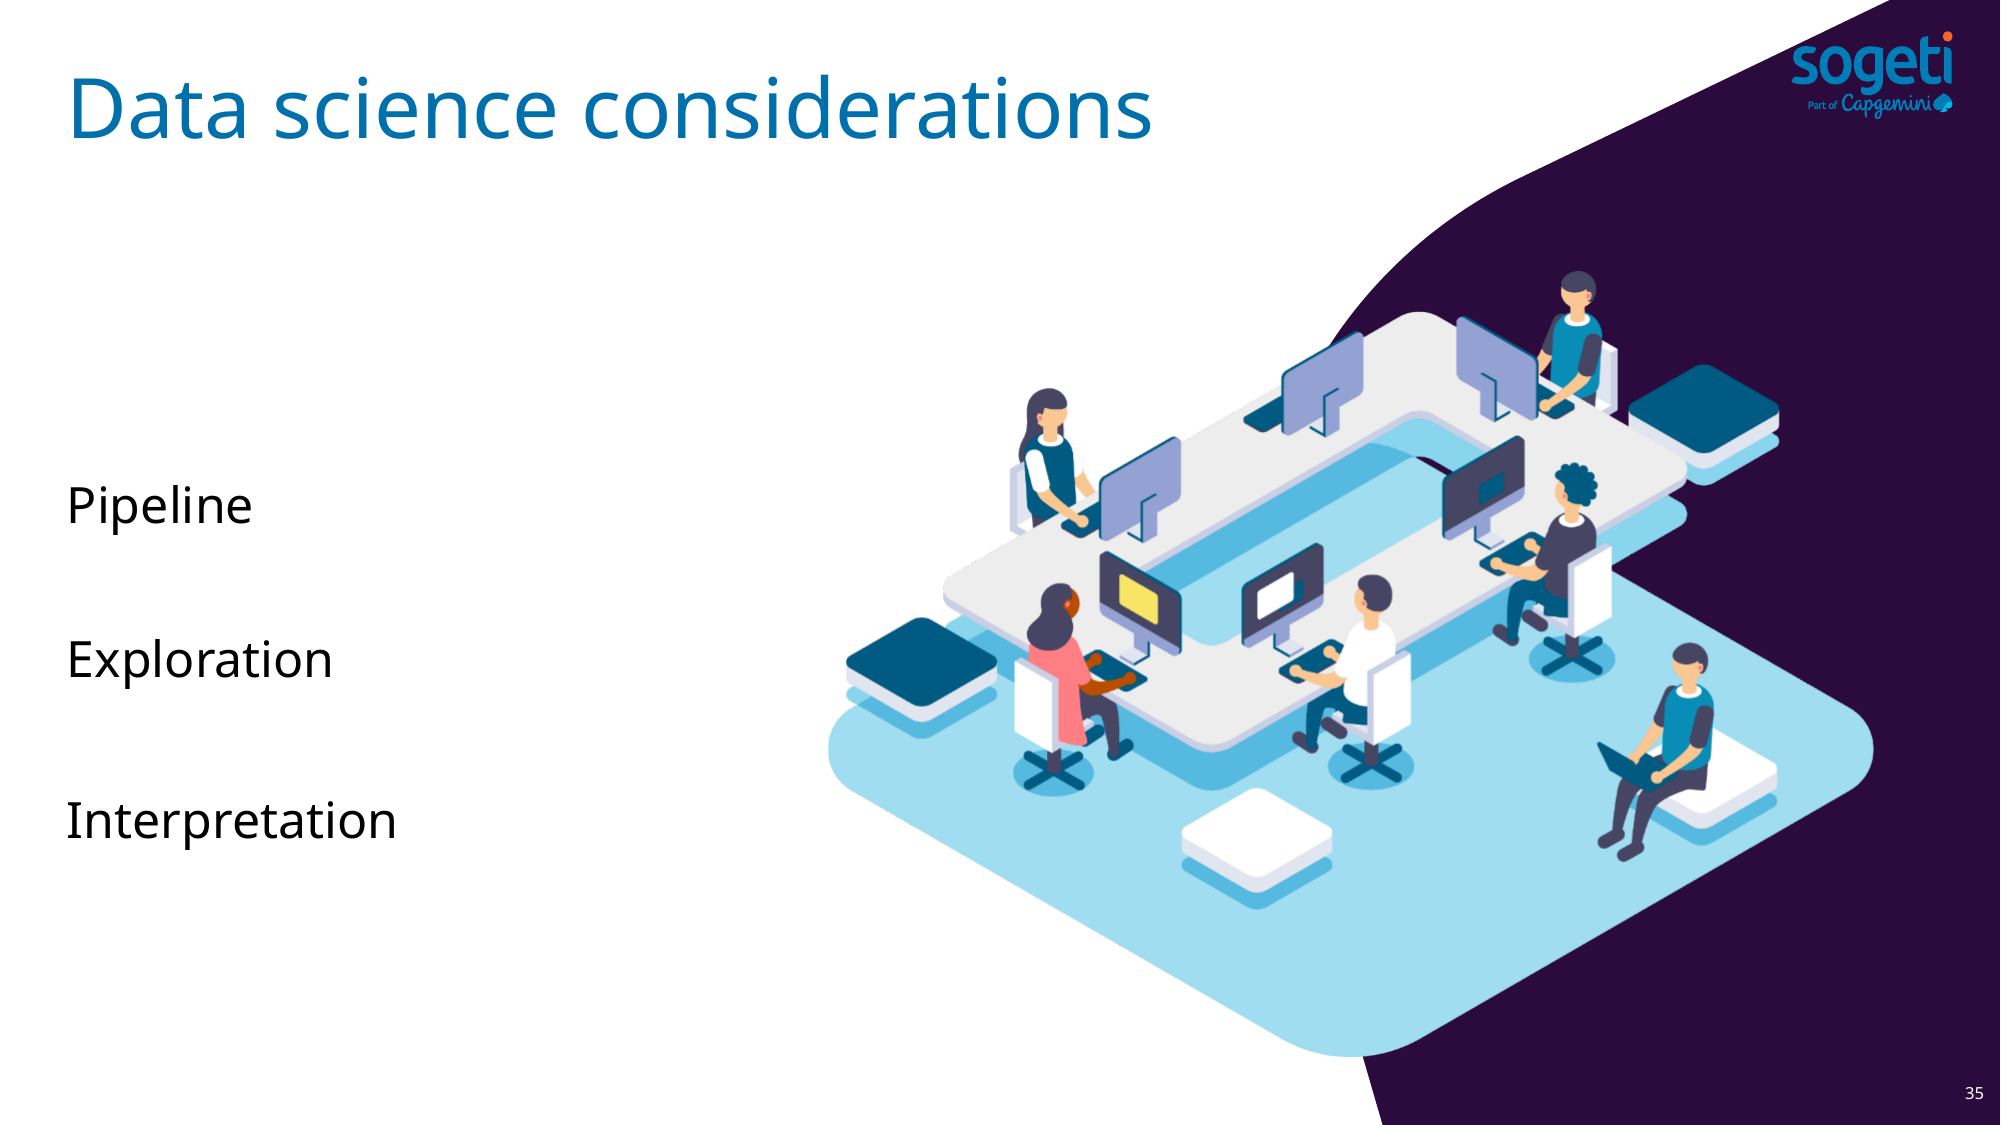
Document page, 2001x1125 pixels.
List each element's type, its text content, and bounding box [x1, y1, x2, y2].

list Exploration [66, 597, 611, 716]
picture [828, 271, 2001, 1057]
list Pipeline [66, 444, 611, 563]
title Data science considerations [66, 66, 1686, 208]
list Interpretation [66, 759, 611, 878]
